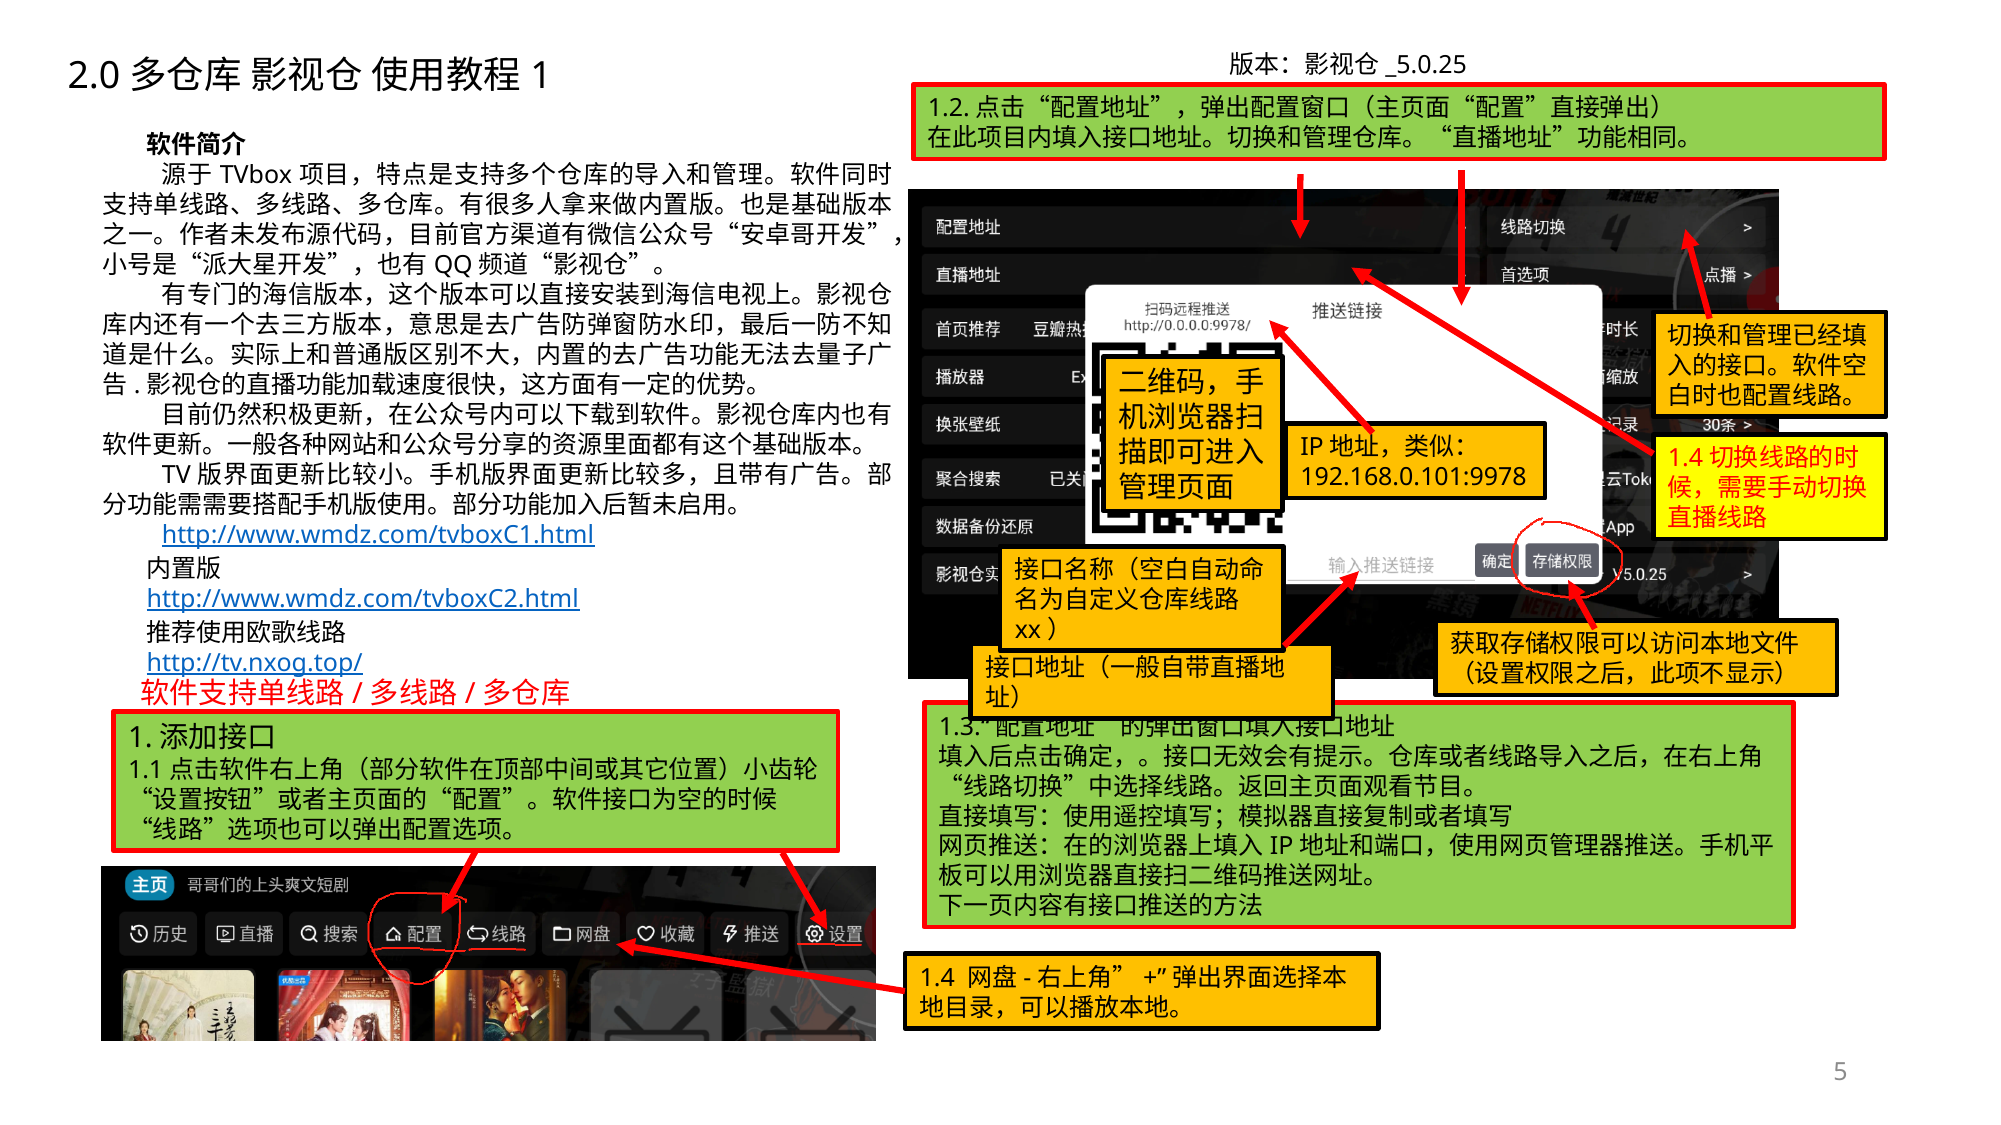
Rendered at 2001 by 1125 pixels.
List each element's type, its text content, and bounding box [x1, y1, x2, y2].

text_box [1685, 229, 1710, 319]
title 2.0多仓库 影视仓 使用教程1 [52, 38, 1180, 115]
text_box 版本：影视仓_5.0.25 [1214, 41, 1823, 86]
text_box 切换和管理已经填入的接口。软件空白时也配置线路。 [1779, 311, 1887, 417]
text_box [782, 852, 828, 930]
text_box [1284, 571, 1359, 646]
picture [908, 189, 1779, 679]
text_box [1351, 267, 1654, 454]
text_box 软件简介 源于TVbox项目，特点是支持多个仓库的导入和管理。软件同时支持单线路、多线路、多仓库。有很多人拿来做内置版。也是基础版本之一。作者未发布源代码，目前官方渠道有微信公众号“安卓哥开发”，小号是“派大星开发”，也有QQ频道“影视仓”。 有专门的海信版本，这个版本可以直接安装到海信电视上。影视仓库内还有一个去三方版本，意思是去广告防弹窗防水印，最后一防不知道是什么。实际上和普通版区别不大，内置的去广告功能无法去量子广告.影视仓的直播功能加载速度很快，这方面有一定的优势。 目前仍然积极更新，在公众号内可以下载到软件。影视仓库内也有软件更新。一般各种网站和公众号分享的资源里面都有这个基础版本。 TV版界面更新比较小。手机版界面更新比较多，且带有广告。部分功能需需要搭配手机版使用。部分功能加入后暂未启用。 http://www.wmdz.com/tvboxC1.html 内置版 http://www.wmdz.com/tvboxC2.html 推荐使用欧歌线路 http://tv.nxog.top/ [88, 121, 909, 688]
picture [101, 866, 876, 1041]
text_box 软件支持单线路/多线路/多仓库 [125, 666, 669, 717]
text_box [1568, 580, 1595, 629]
text_box 1.2.点击“配置地址”，弹出配置窗口（主页面“配置”直接弹出） 在此项目内填入接口地址。切换和管理仓库。“直播地址”功能相同。 [913, 84, 1885, 159]
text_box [616, 944, 905, 992]
text_box 1.4 网盘-右上角”+”弹出界面选择本地目录，可以播放本地。 [904, 953, 1379, 1029]
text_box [441, 852, 476, 915]
text_box 接口地址（一般自带直播地址） [970, 679, 1334, 719]
slide_number 5 [1412, 1042, 1863, 1103]
text_box 1.4切换线路的时候，需要手动切换直播线路 [1779, 434, 1887, 539]
text_box 1.添加接口 1.1点击软件右上角（部分软件在顶部中间或其它位置）小齿轮“设置按钮”或者主页面的“配置”。软件接口为空的时候“线路”选项也可以弹出配置选项。 [113, 711, 839, 851]
text_box 1.3.“配置地址”的弹出窗口填入接口地址 填入后点击确定，。接口无效会有提示。仓库或者线路导入之后，在右上角“线路切换”中选择线路。返回主页面观看节目。 直接填写：使用遥控填写；模拟器直接复制或者填写 网页推送：在的浏览器上填入IP地址和端口，使用网页管理器推送。手机平板可以用浏览器直接扫二维码推送网址。 下一页内容有接口推送的方法 [924, 702, 1794, 928]
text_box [1269, 320, 1351, 433]
text_box 获取存储权限可以访问本地文件（设置权限之后，此项不显示） [1435, 620, 1837, 695]
